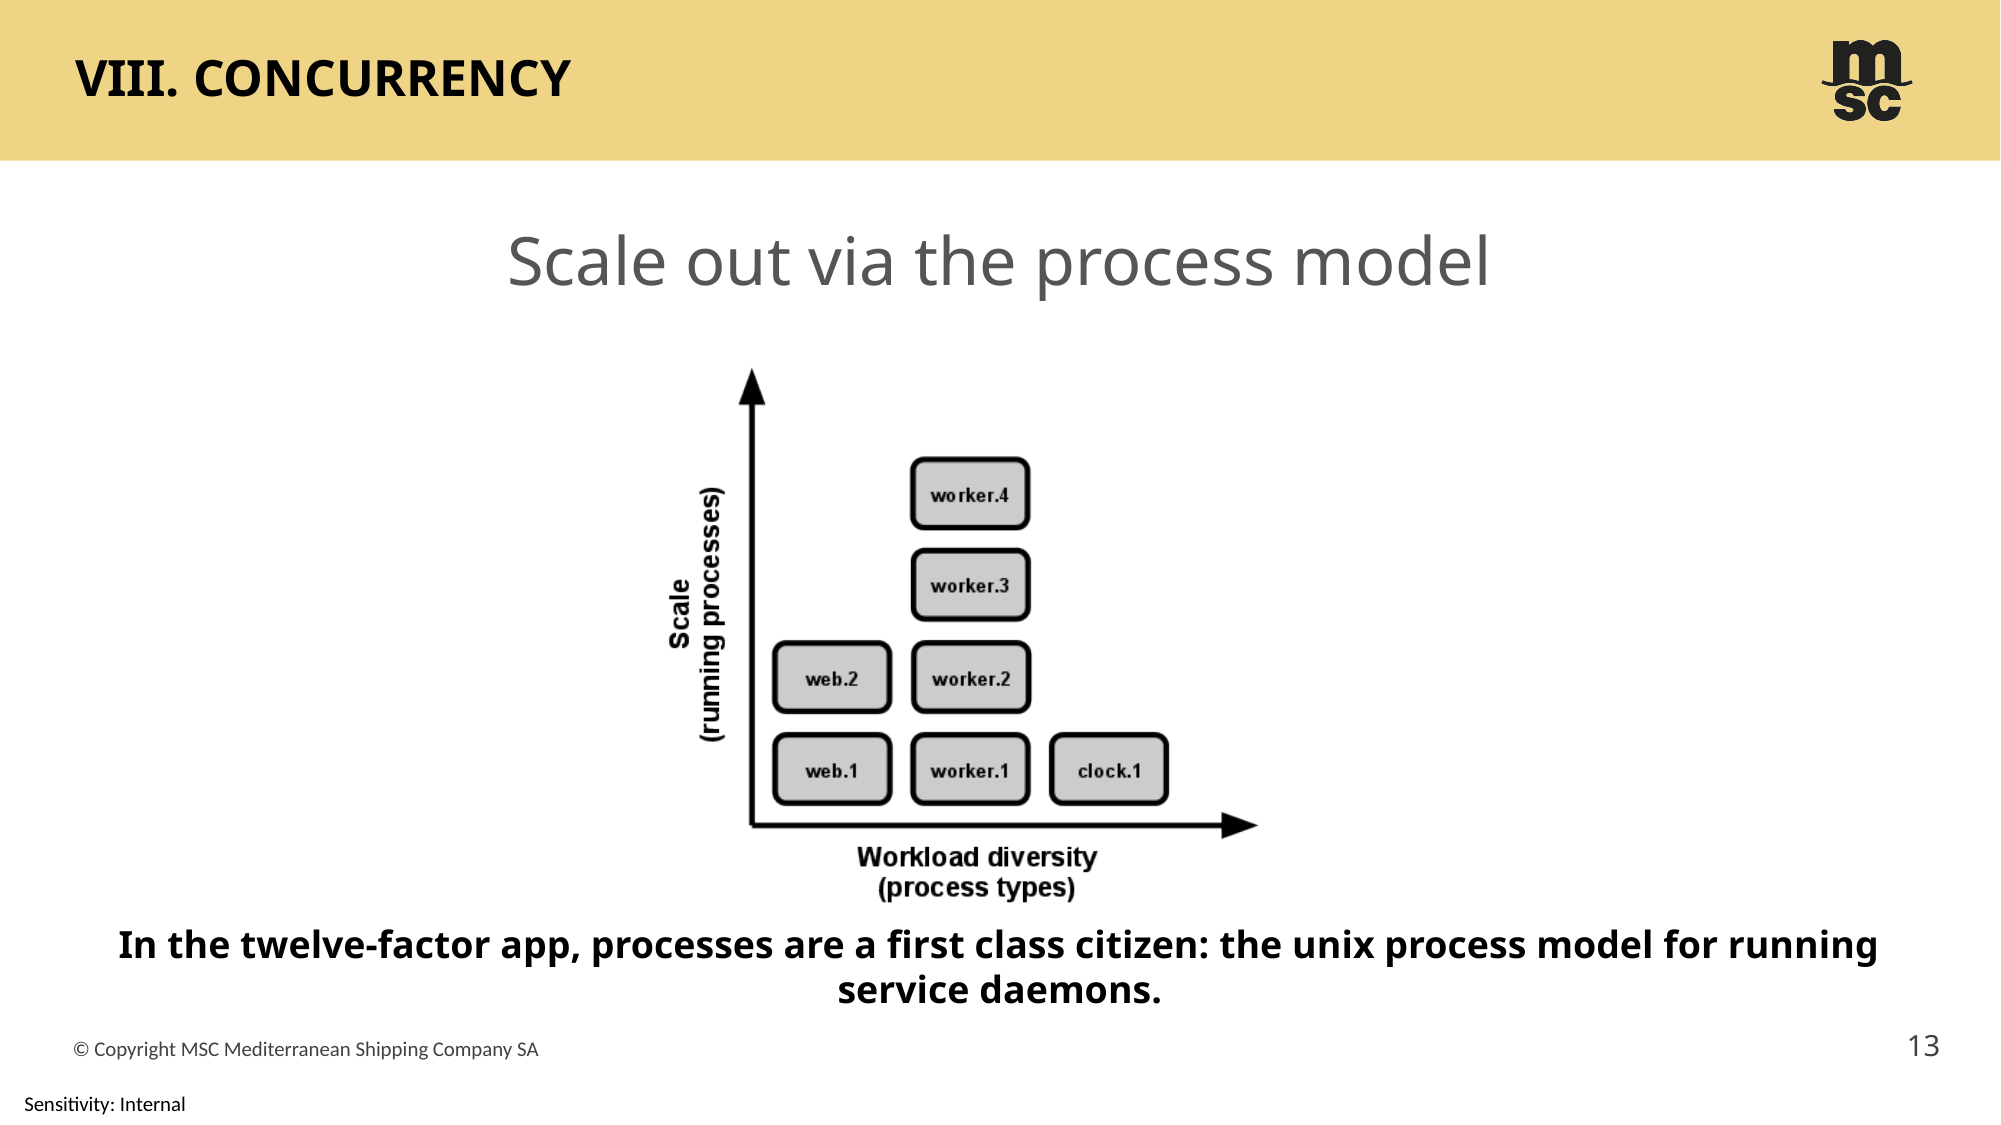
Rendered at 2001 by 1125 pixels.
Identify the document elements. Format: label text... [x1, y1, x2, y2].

title VIII. Concurrency [75, 6, 1474, 155]
picture [662, 360, 1266, 910]
picture [1797, 5, 1937, 157]
footer © Copyright MSC Mediterranean Shipping Company SA [57, 1027, 663, 1079]
text_box Scale out via the process model [0, 210, 2000, 306]
text_box In the twelve-factor app, processes are a first class citizen: the unix process model for running service daemons. [72, 913, 1928, 1019]
slide_number 13 [1879, 1019, 1956, 1070]
